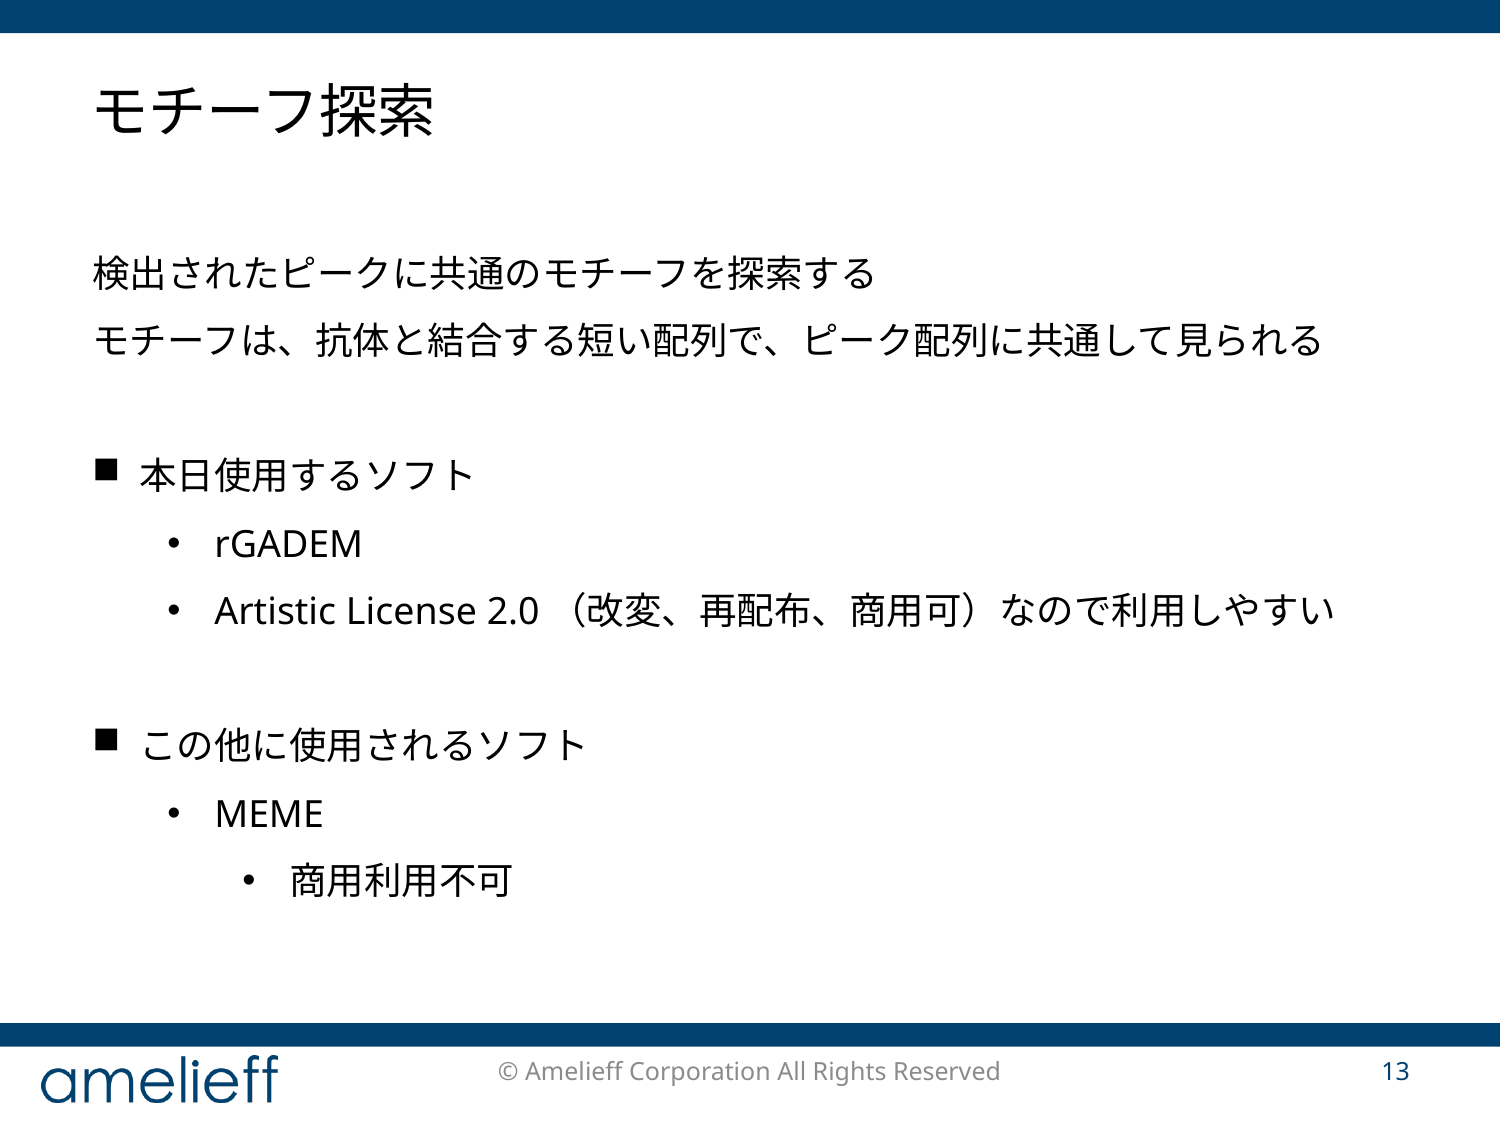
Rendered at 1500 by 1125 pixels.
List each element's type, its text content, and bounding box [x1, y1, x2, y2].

title モチーフ探索 [75, 45, 1425, 173]
slide_number 13 [1074, 1042, 1425, 1103]
text_box 検出されたピークに共通のモチーフを探索する モチーフは、抗体と結合する短い配列で、ピーク配列に共通して見られる 本日使用するソフト rGADEM Artistic License 2.0（改変、再配布、商用可）なので利用しやすい この他に使用されるソフト MEME 商用利用不可 [77, 219, 1400, 910]
picture [41, 1055, 278, 1103]
footer © Amelieff Corporation All Rights Reserved [431, 1042, 1069, 1103]
